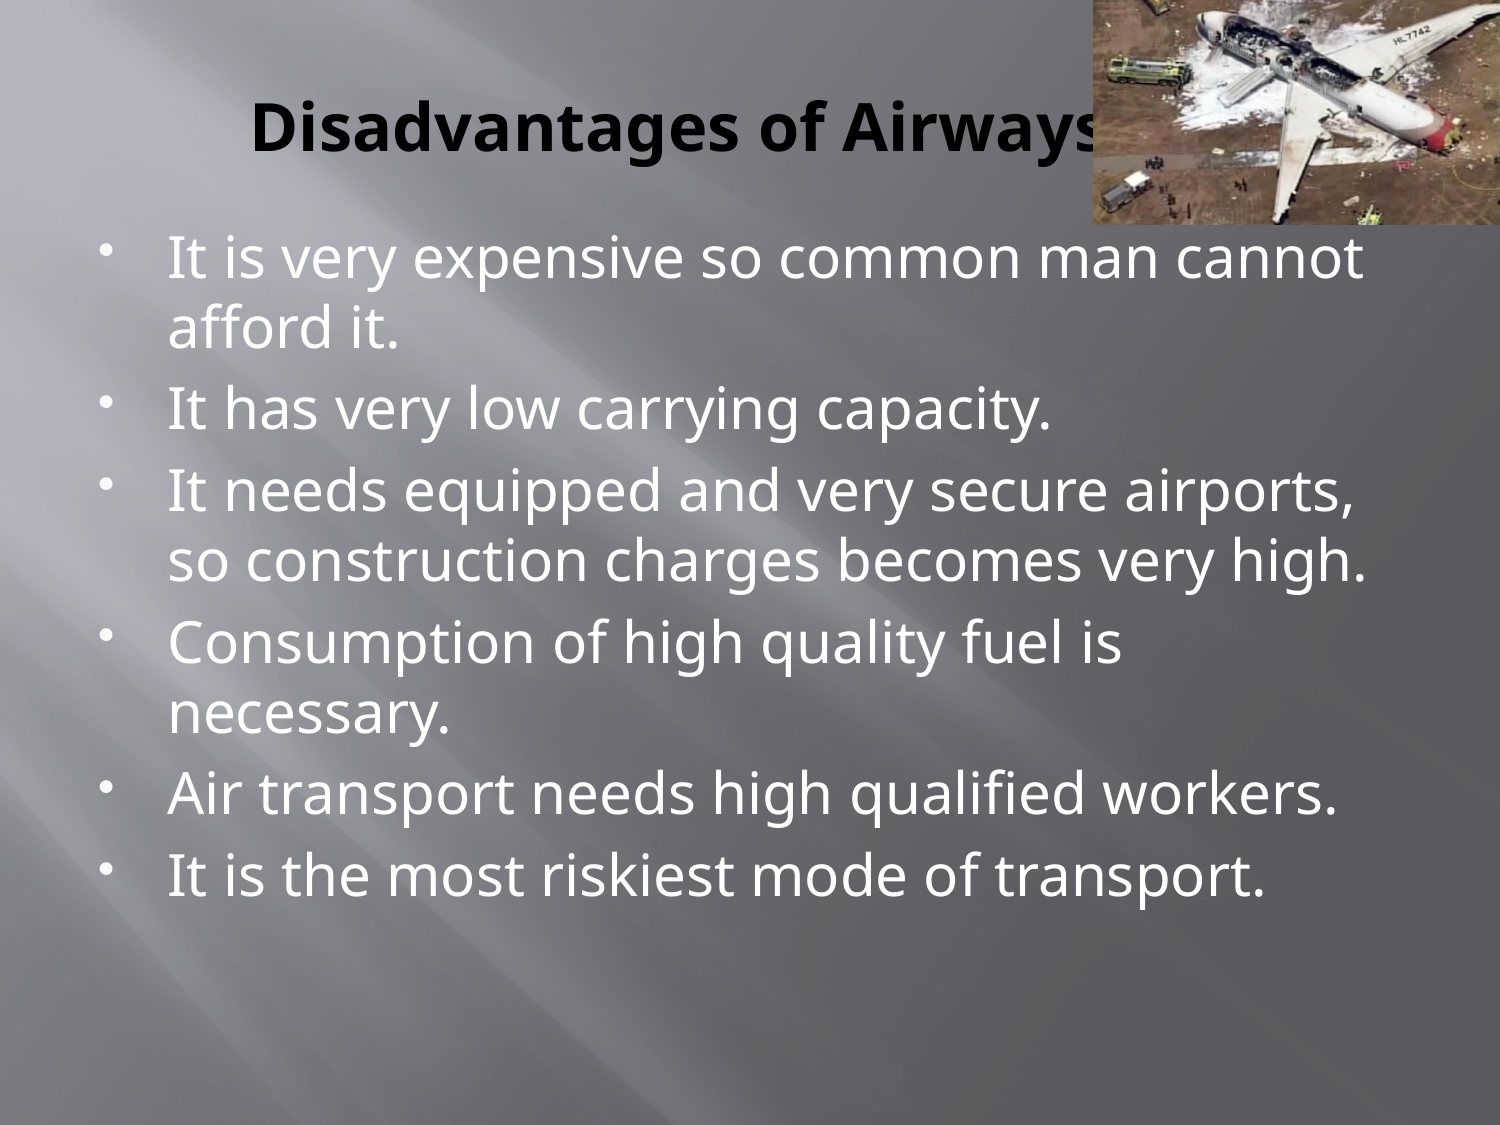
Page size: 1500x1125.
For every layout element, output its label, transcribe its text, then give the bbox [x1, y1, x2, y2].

picture [1093, 0, 1500, 226]
list It is very expensive so common man cannot afford it. It has very low carrying capacity. It needs equipped and very secure airports, so construction charges becomes very high. Consumption of high quality fuel is necessary. Air transport needs high qualified workers. It is the most riskiest mode of transport. [62, 212, 1400, 1012]
title Disadvantages of Airways [75, 62, 1093, 188]
